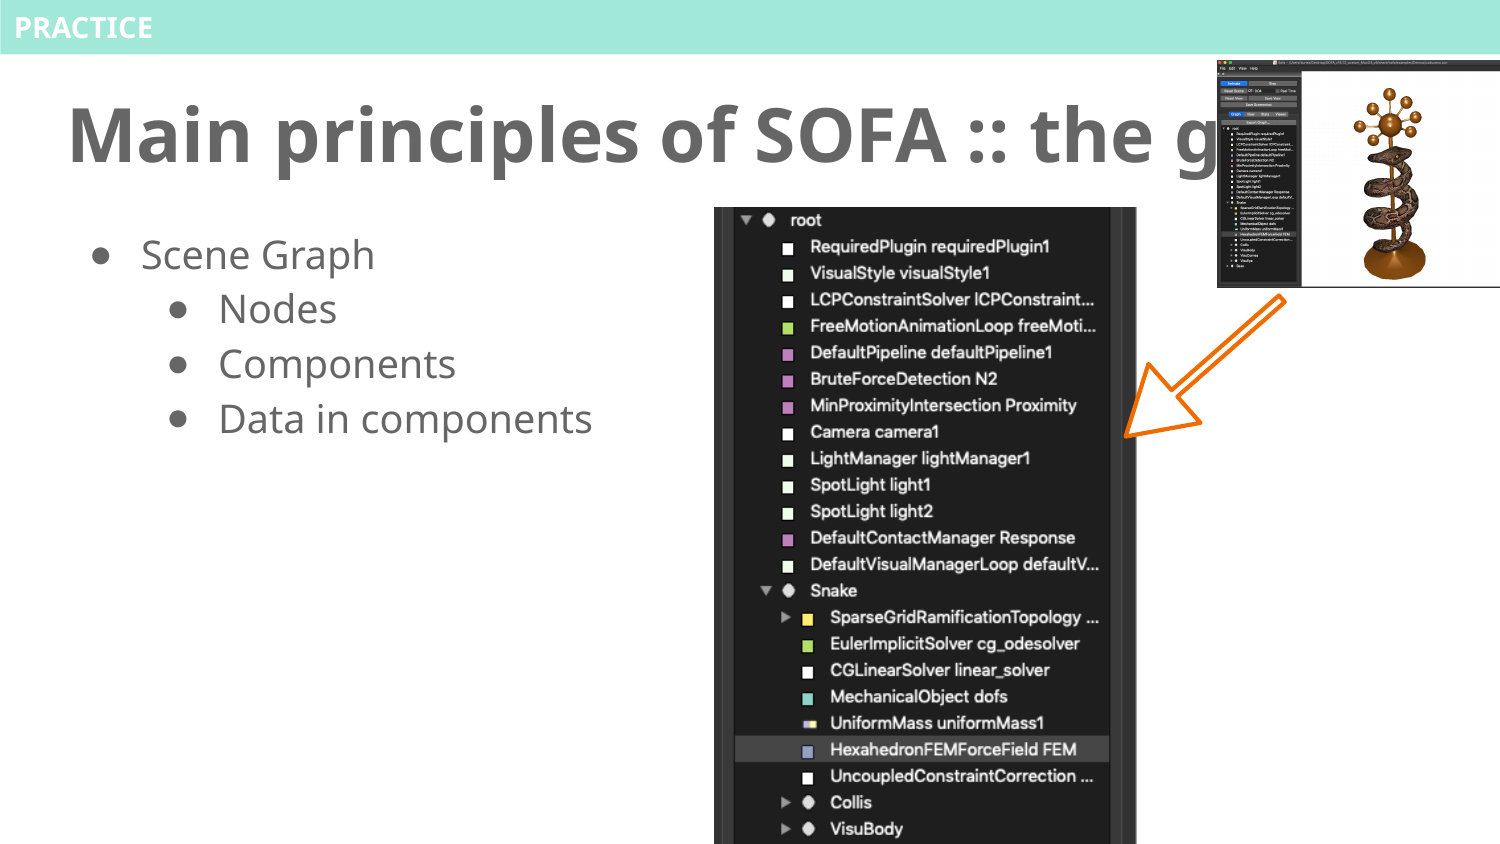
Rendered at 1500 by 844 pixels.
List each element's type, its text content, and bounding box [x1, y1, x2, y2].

picture [713, 207, 1149, 844]
text_box [1149, 295, 1285, 433]
list Scene Graph Nodes Components Data in components [50, 207, 708, 750]
title Main principles of SOFA :: the graph [50, 72, 1217, 190]
picture [1217, 60, 1500, 288]
